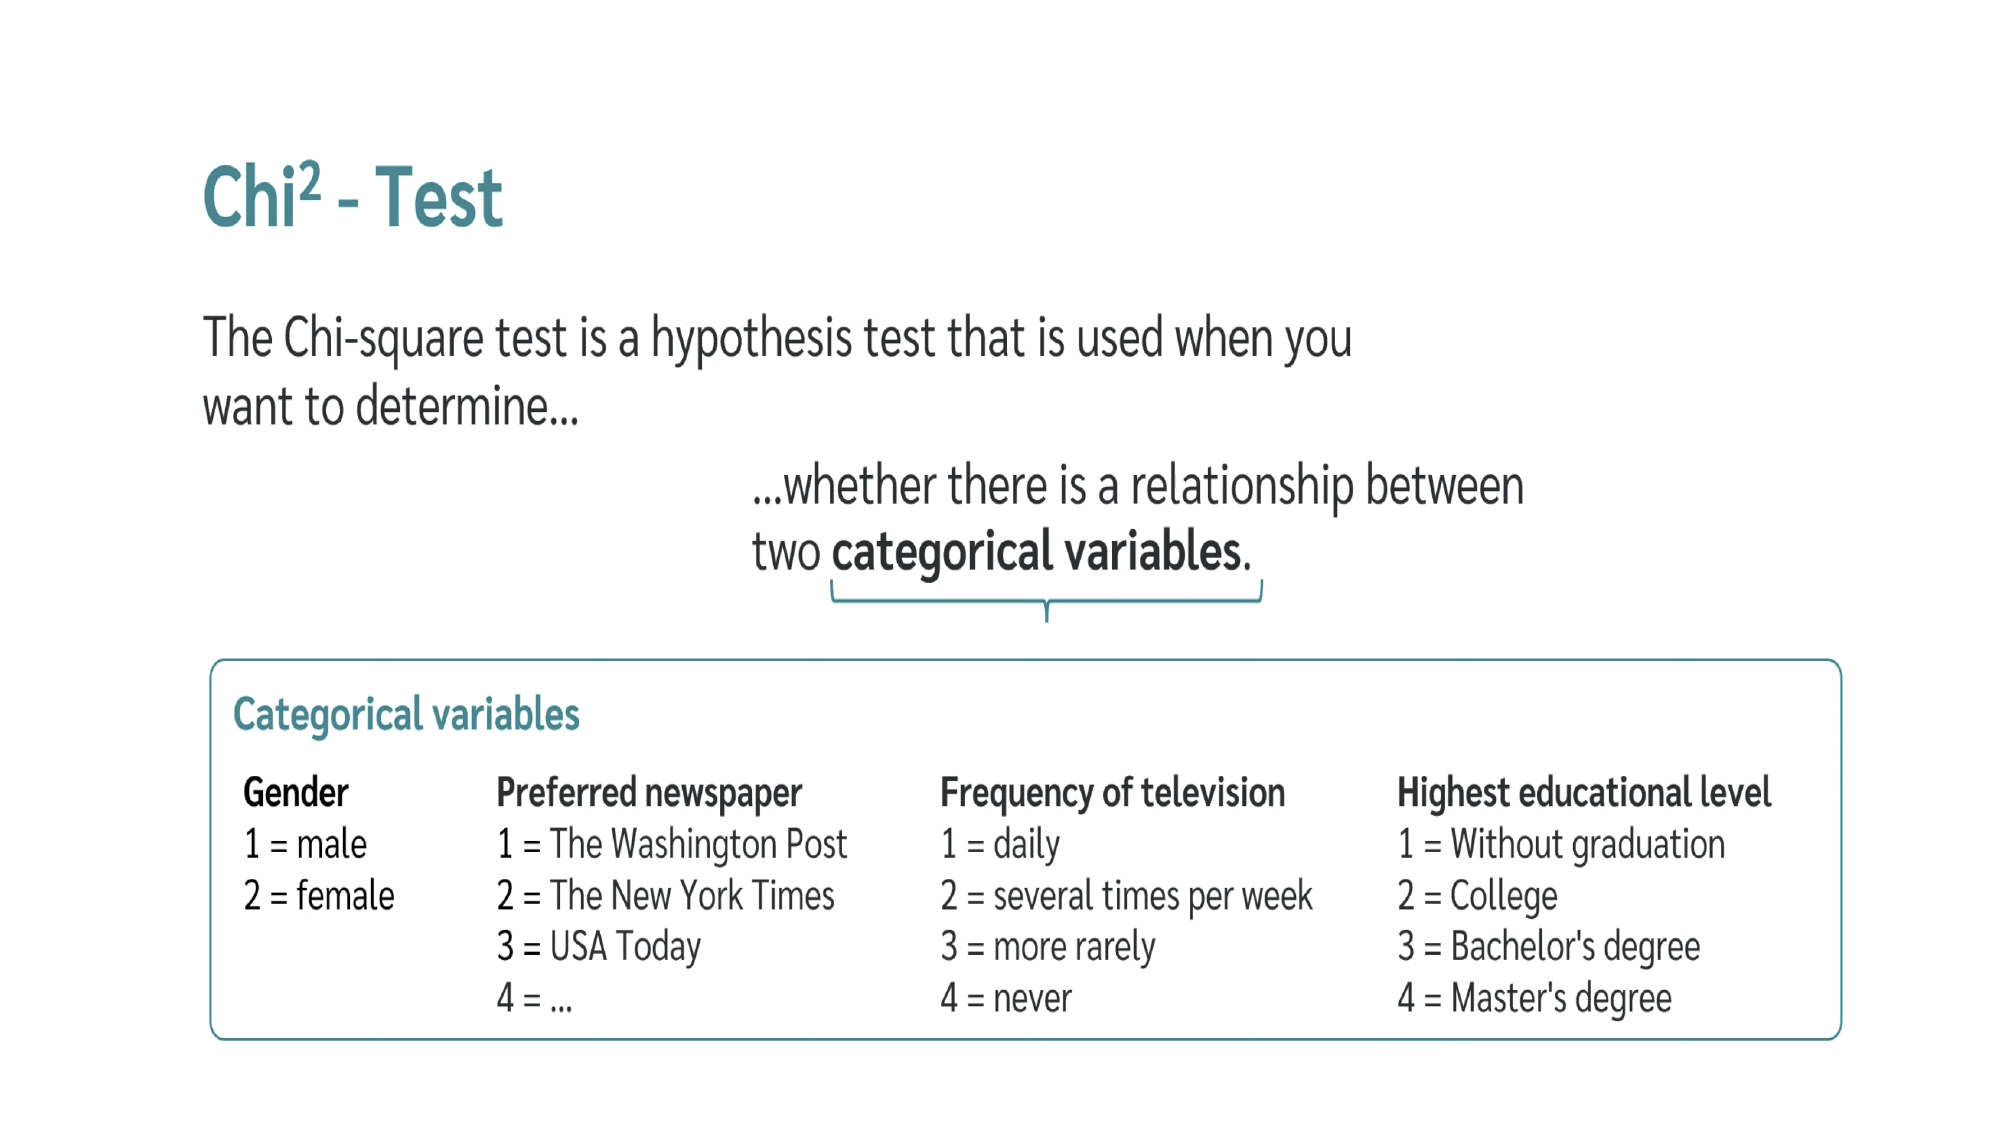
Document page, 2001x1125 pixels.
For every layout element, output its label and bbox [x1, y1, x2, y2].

list [158, 74, 1885, 1073]
